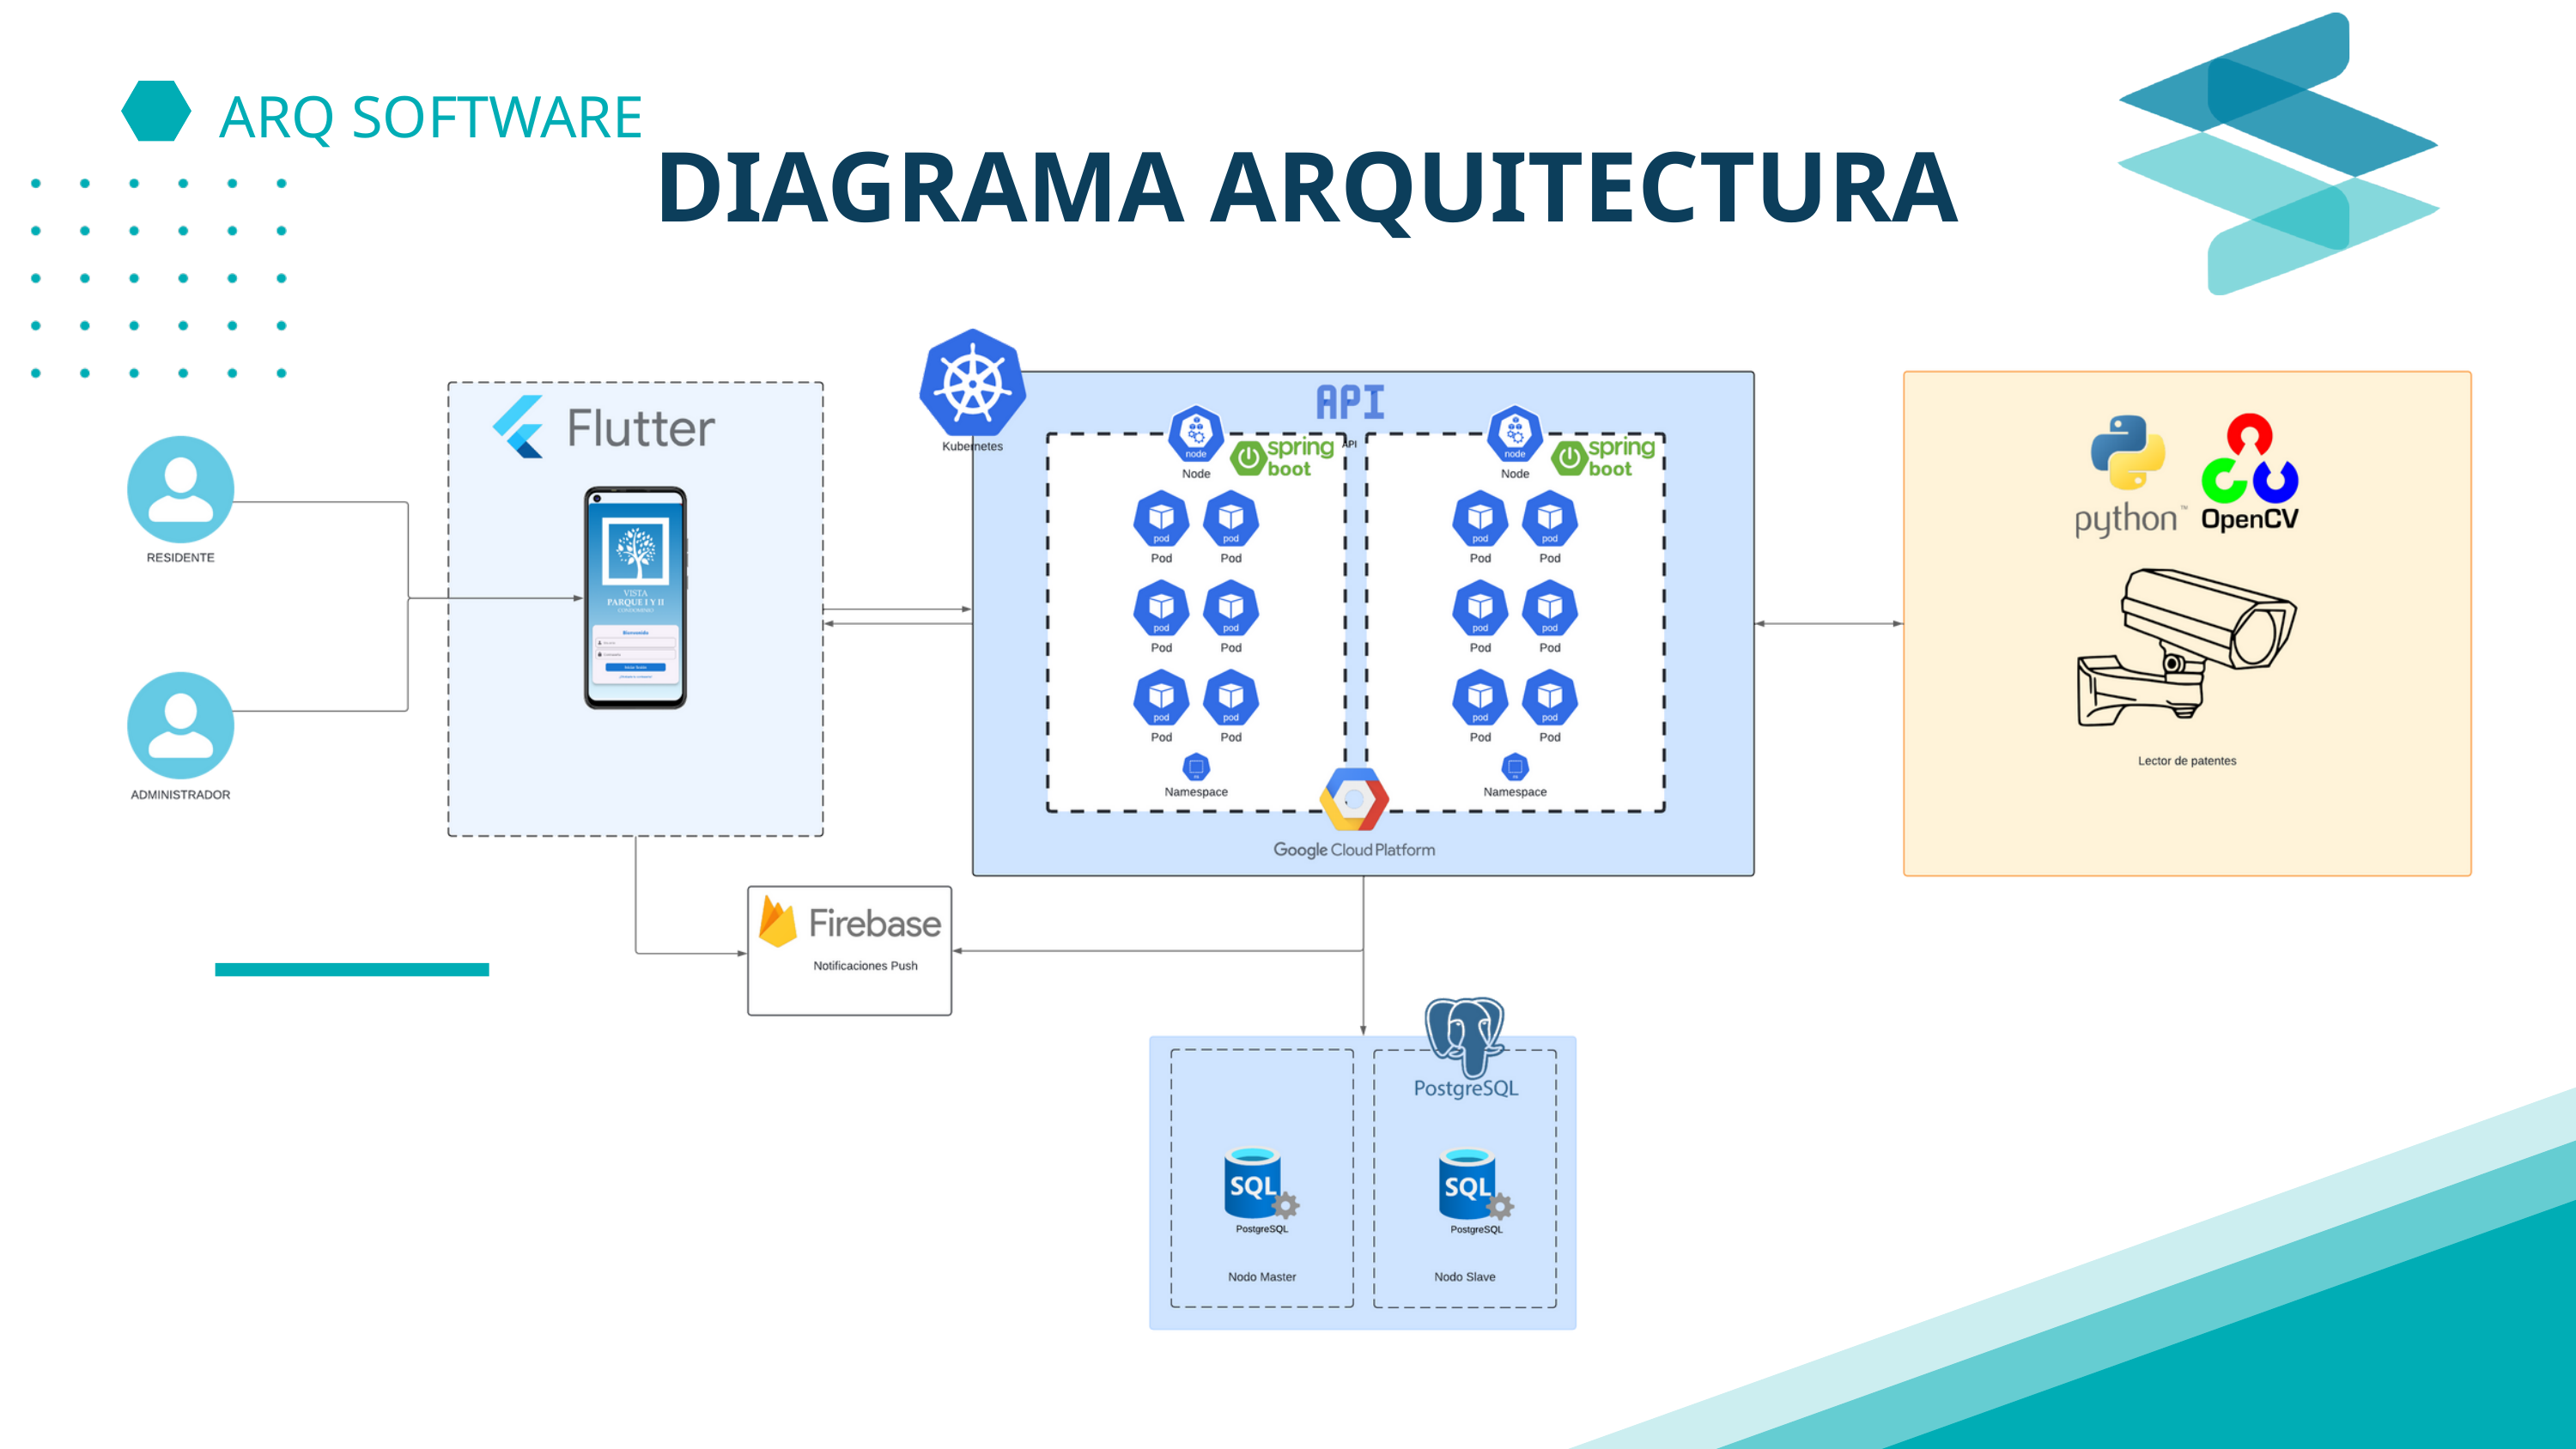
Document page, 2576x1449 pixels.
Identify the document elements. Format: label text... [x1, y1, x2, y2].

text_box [120, 80, 192, 142]
text_box [2080, 0, 2477, 307]
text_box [719, 976, 2576, 1449]
text_box [95, 307, 2494, 1351]
text_box ARQ SOFTWARE [219, 69, 1005, 149]
text_box [0, 179, 287, 381]
text_box DIAGRAMA ARQUITECTURA [507, 106, 2081, 241]
